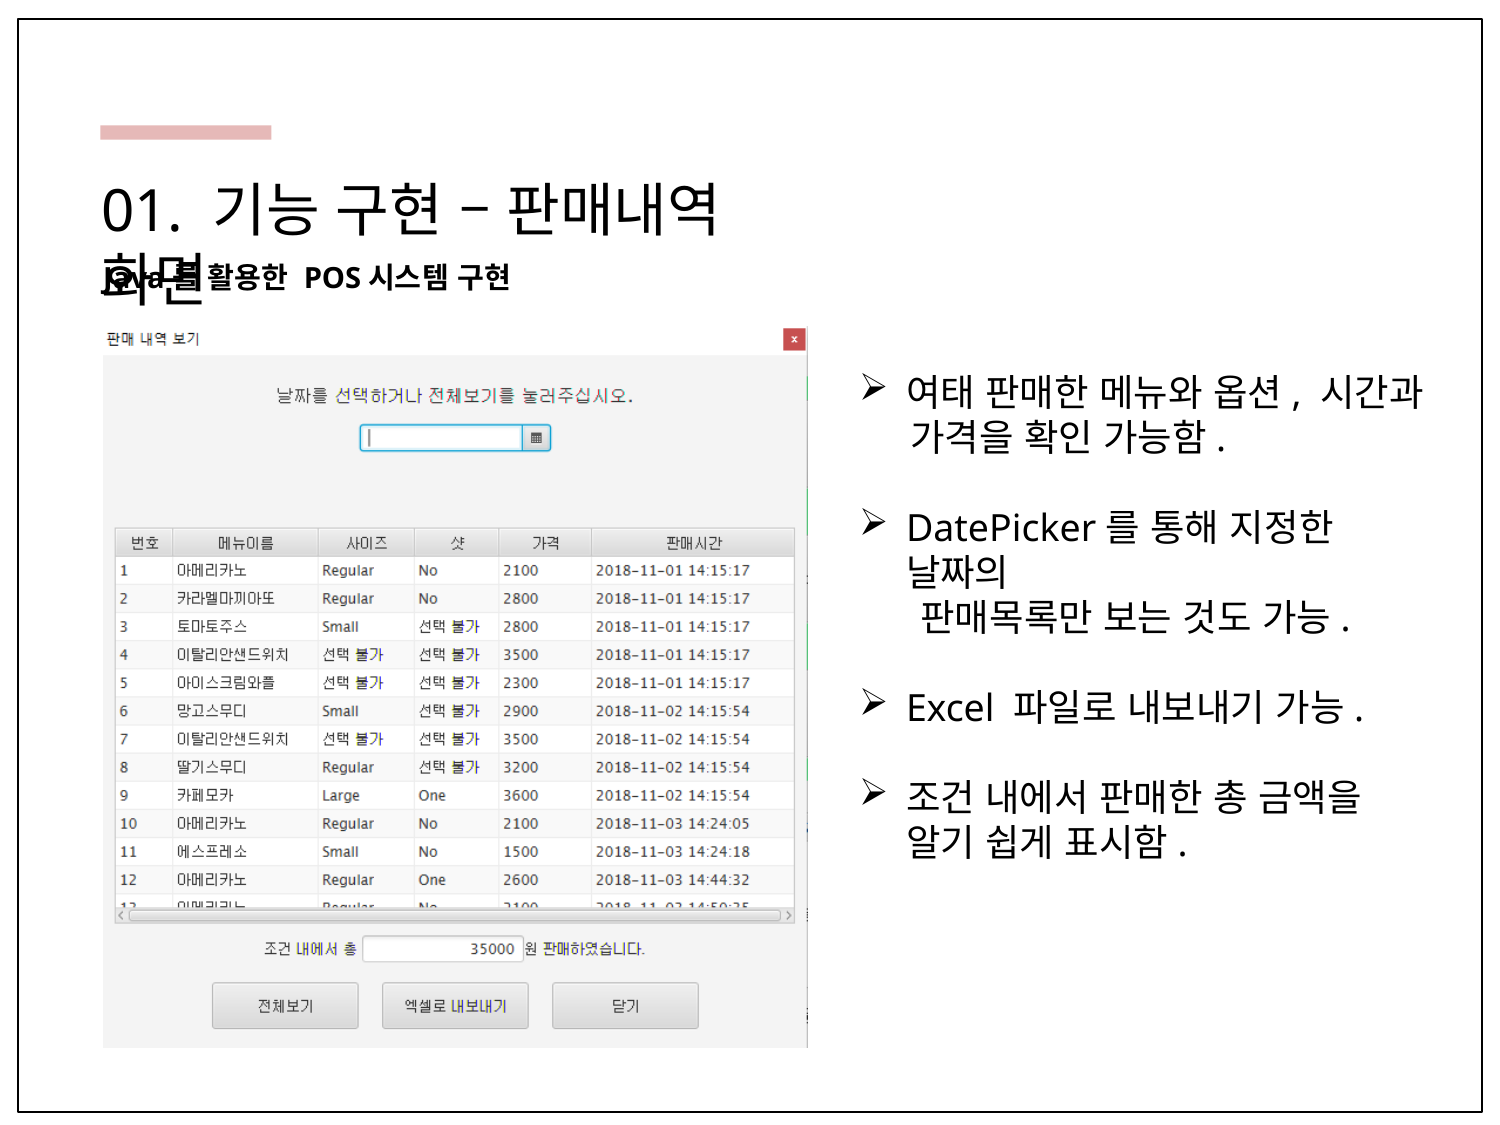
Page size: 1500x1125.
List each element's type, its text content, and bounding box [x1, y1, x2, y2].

text_box 여태 판매한 메뉴와 옵션, 시간과 가격을 확인 가능함. DatePicker를 통해 지정한 날짜의 판매목록만 보는 것도 가능. Excel 파일로 내보내기 가능. 조건 내에서 판매한 총 금액을 알기 쉽게 표시함. [844, 361, 1446, 917]
text_box [16, 17, 1484, 1114]
picture [103, 326, 808, 1048]
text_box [86, 125, 940, 303]
